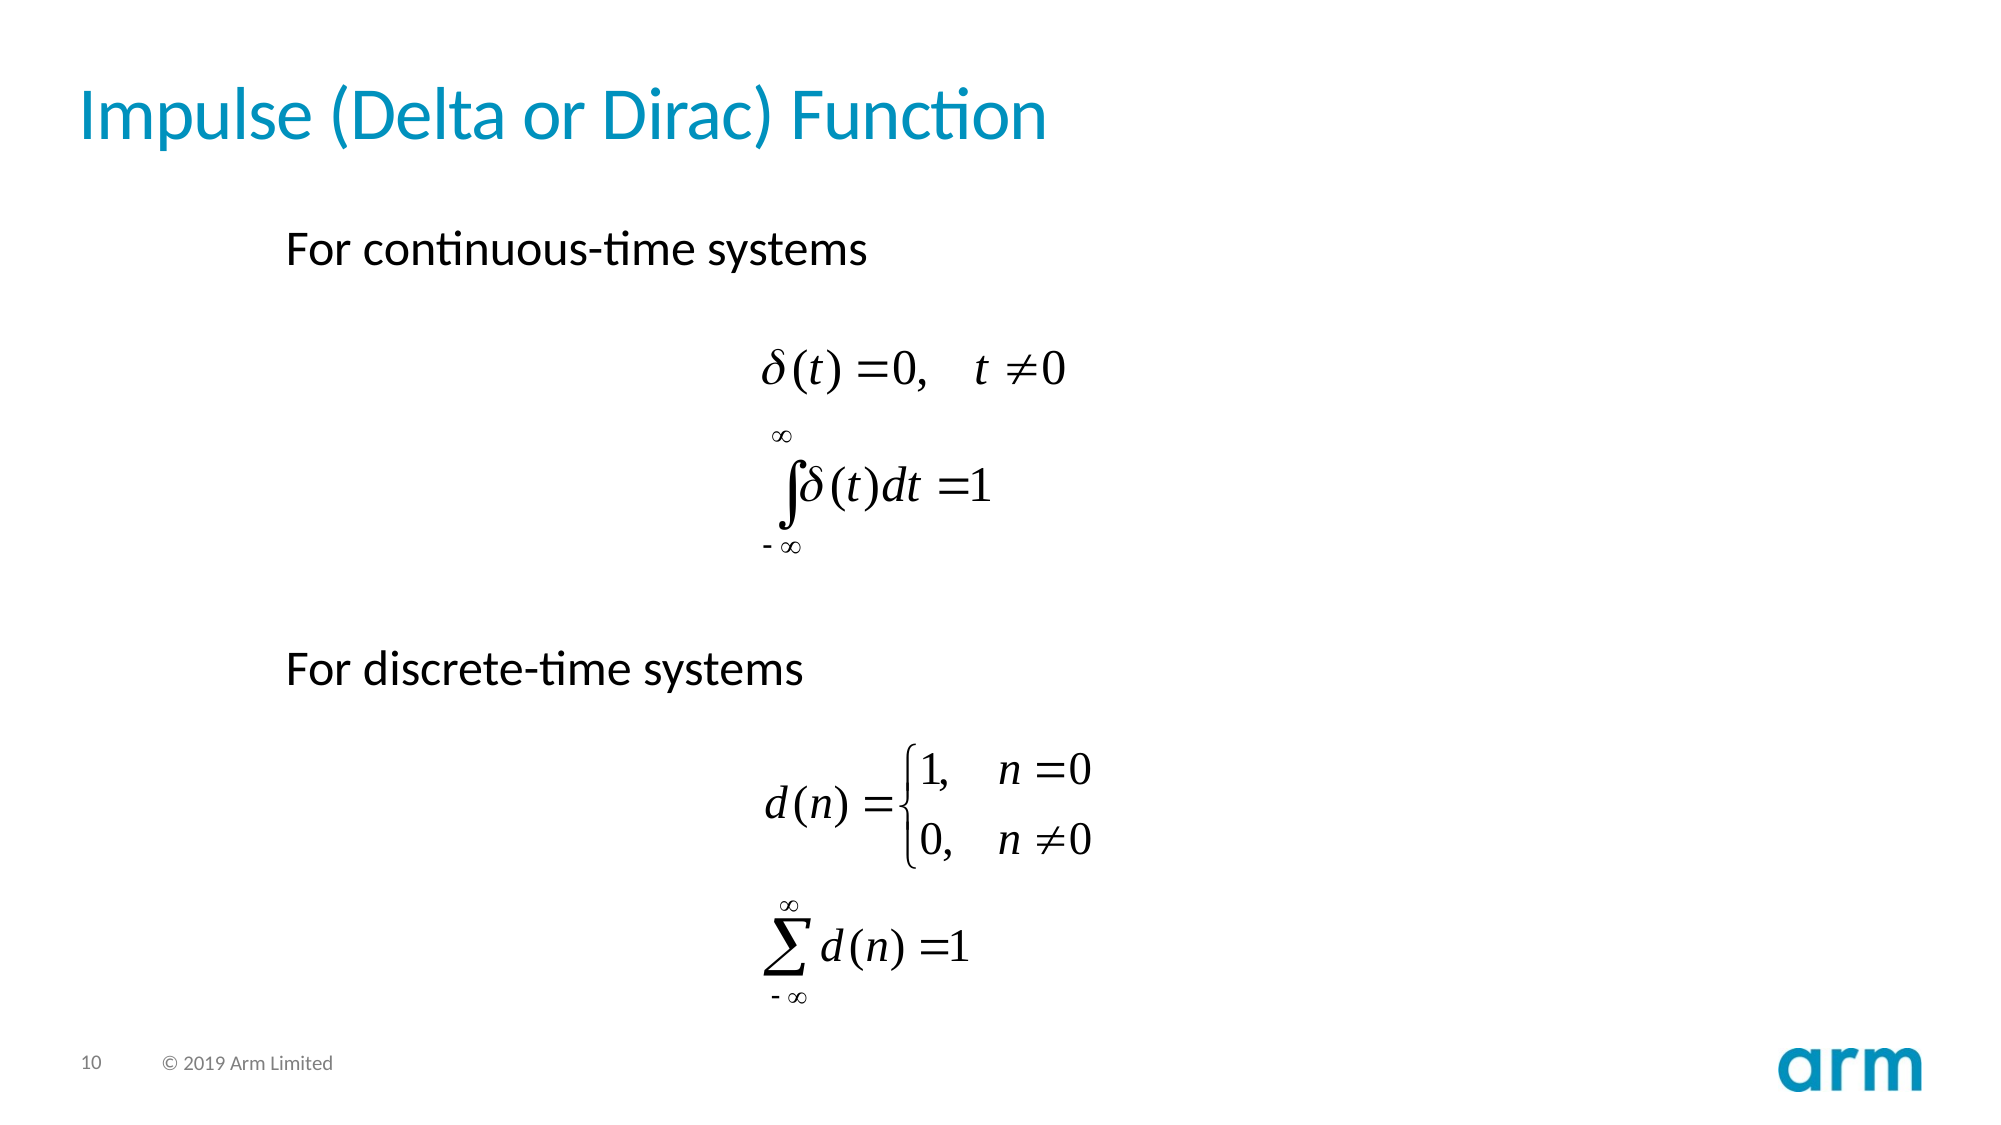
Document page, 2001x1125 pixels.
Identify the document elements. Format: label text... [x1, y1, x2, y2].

picture [1778, 1072, 1794, 1092]
text_box For continuous-time systems For discrete-time systems [285, 215, 869, 708]
picture [1803, 1048, 1922, 1092]
picture [1889, 1048, 1903, 1053]
title Impulse (Delta or Dirac) Function [78, 78, 1922, 186]
picture [1778, 1048, 1794, 1067]
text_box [757, 734, 1101, 1016]
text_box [754, 340, 1076, 566]
picture [1911, 1048, 1922, 1062]
picture [1788, 1056, 1812, 1083]
